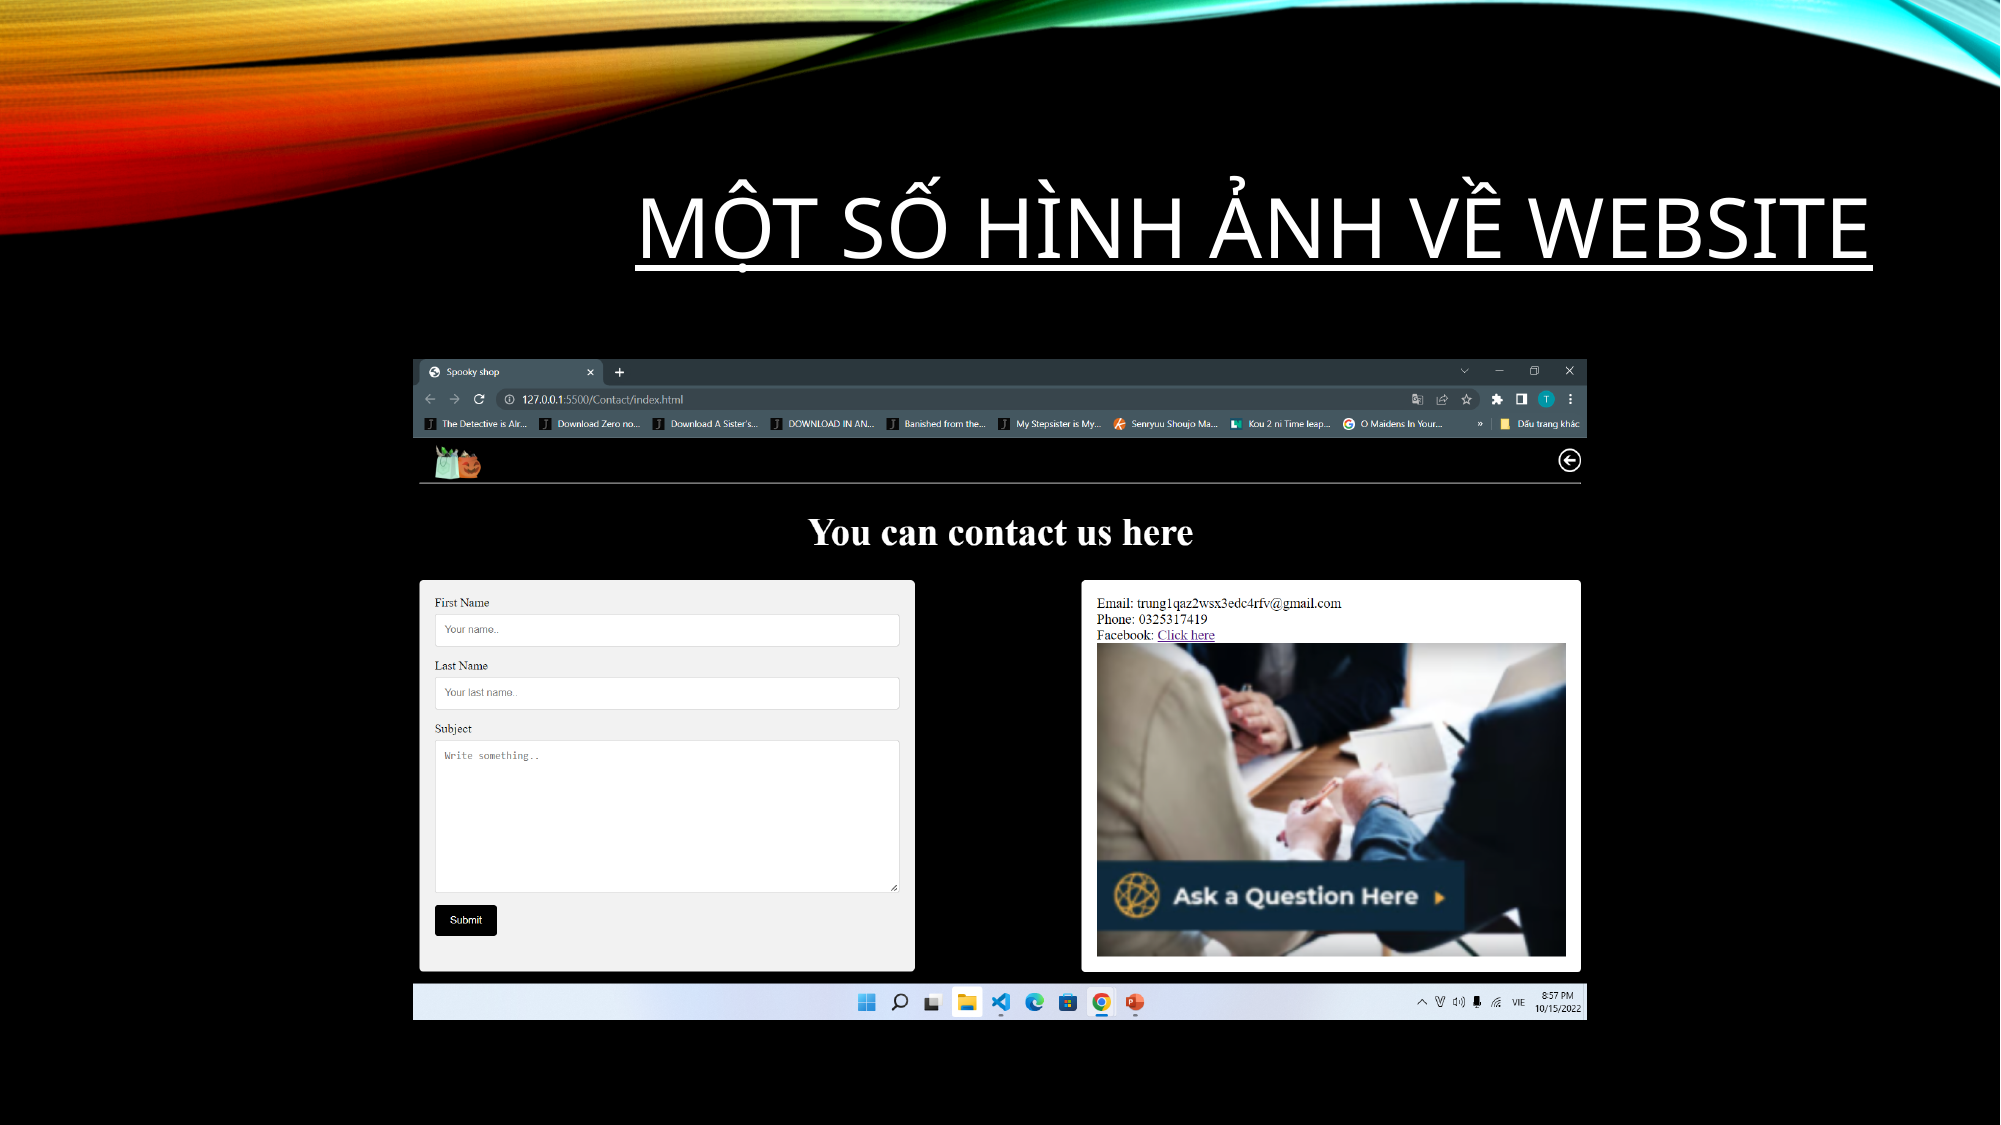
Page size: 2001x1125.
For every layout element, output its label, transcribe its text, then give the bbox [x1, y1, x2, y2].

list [412, 359, 1588, 1021]
title Một số hình ảnh về website [474, 125, 1888, 338]
picture [0, 0, 2000, 237]
